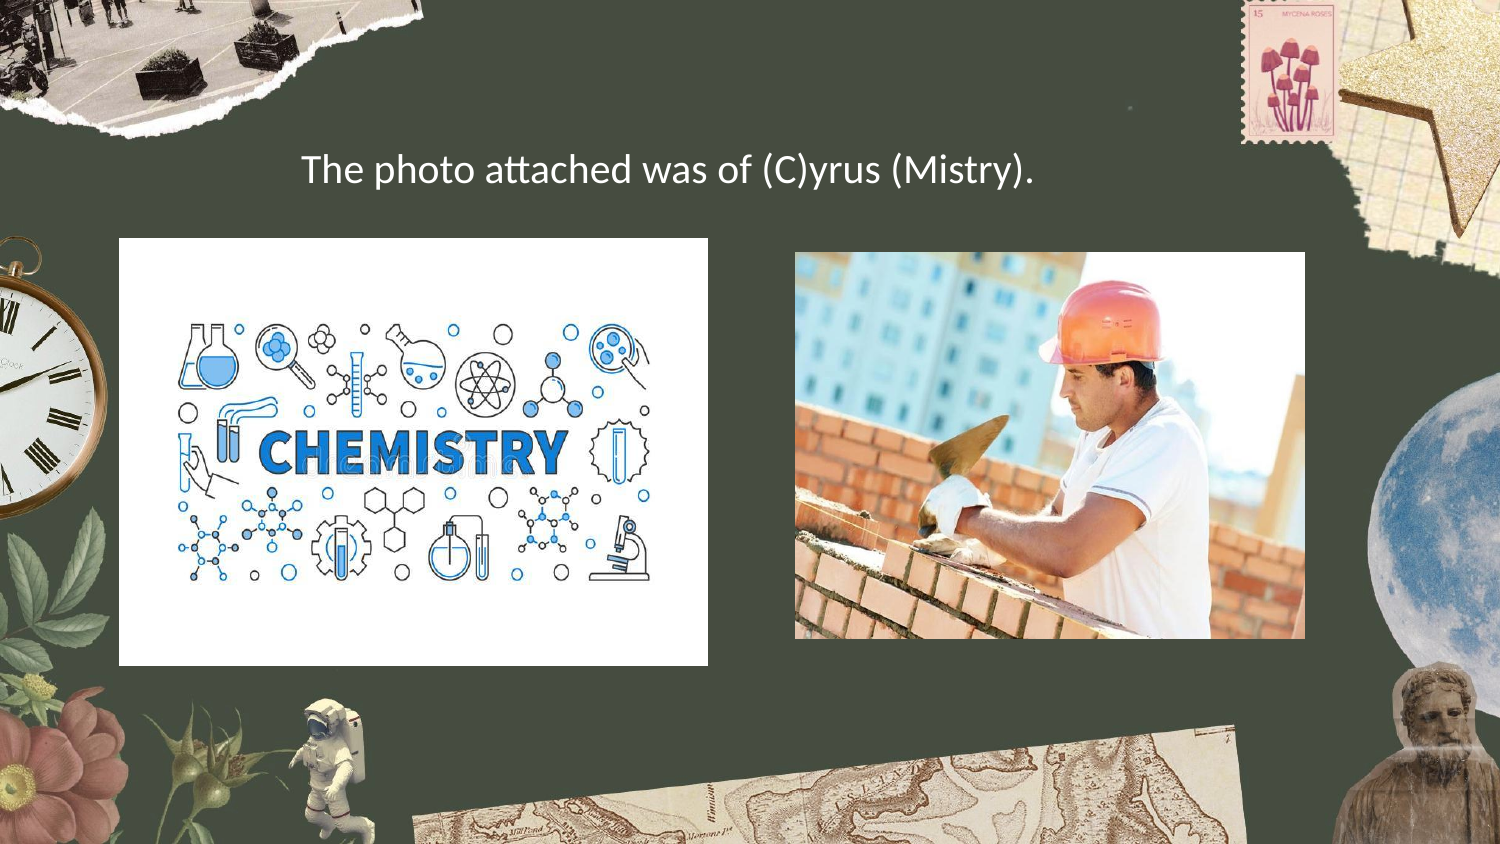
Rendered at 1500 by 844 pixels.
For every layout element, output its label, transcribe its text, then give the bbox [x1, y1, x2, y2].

picture [0, 0, 1500, 844]
title The photo attached was of (C)yrus (Mistry). [0, 45, 1305, 283]
